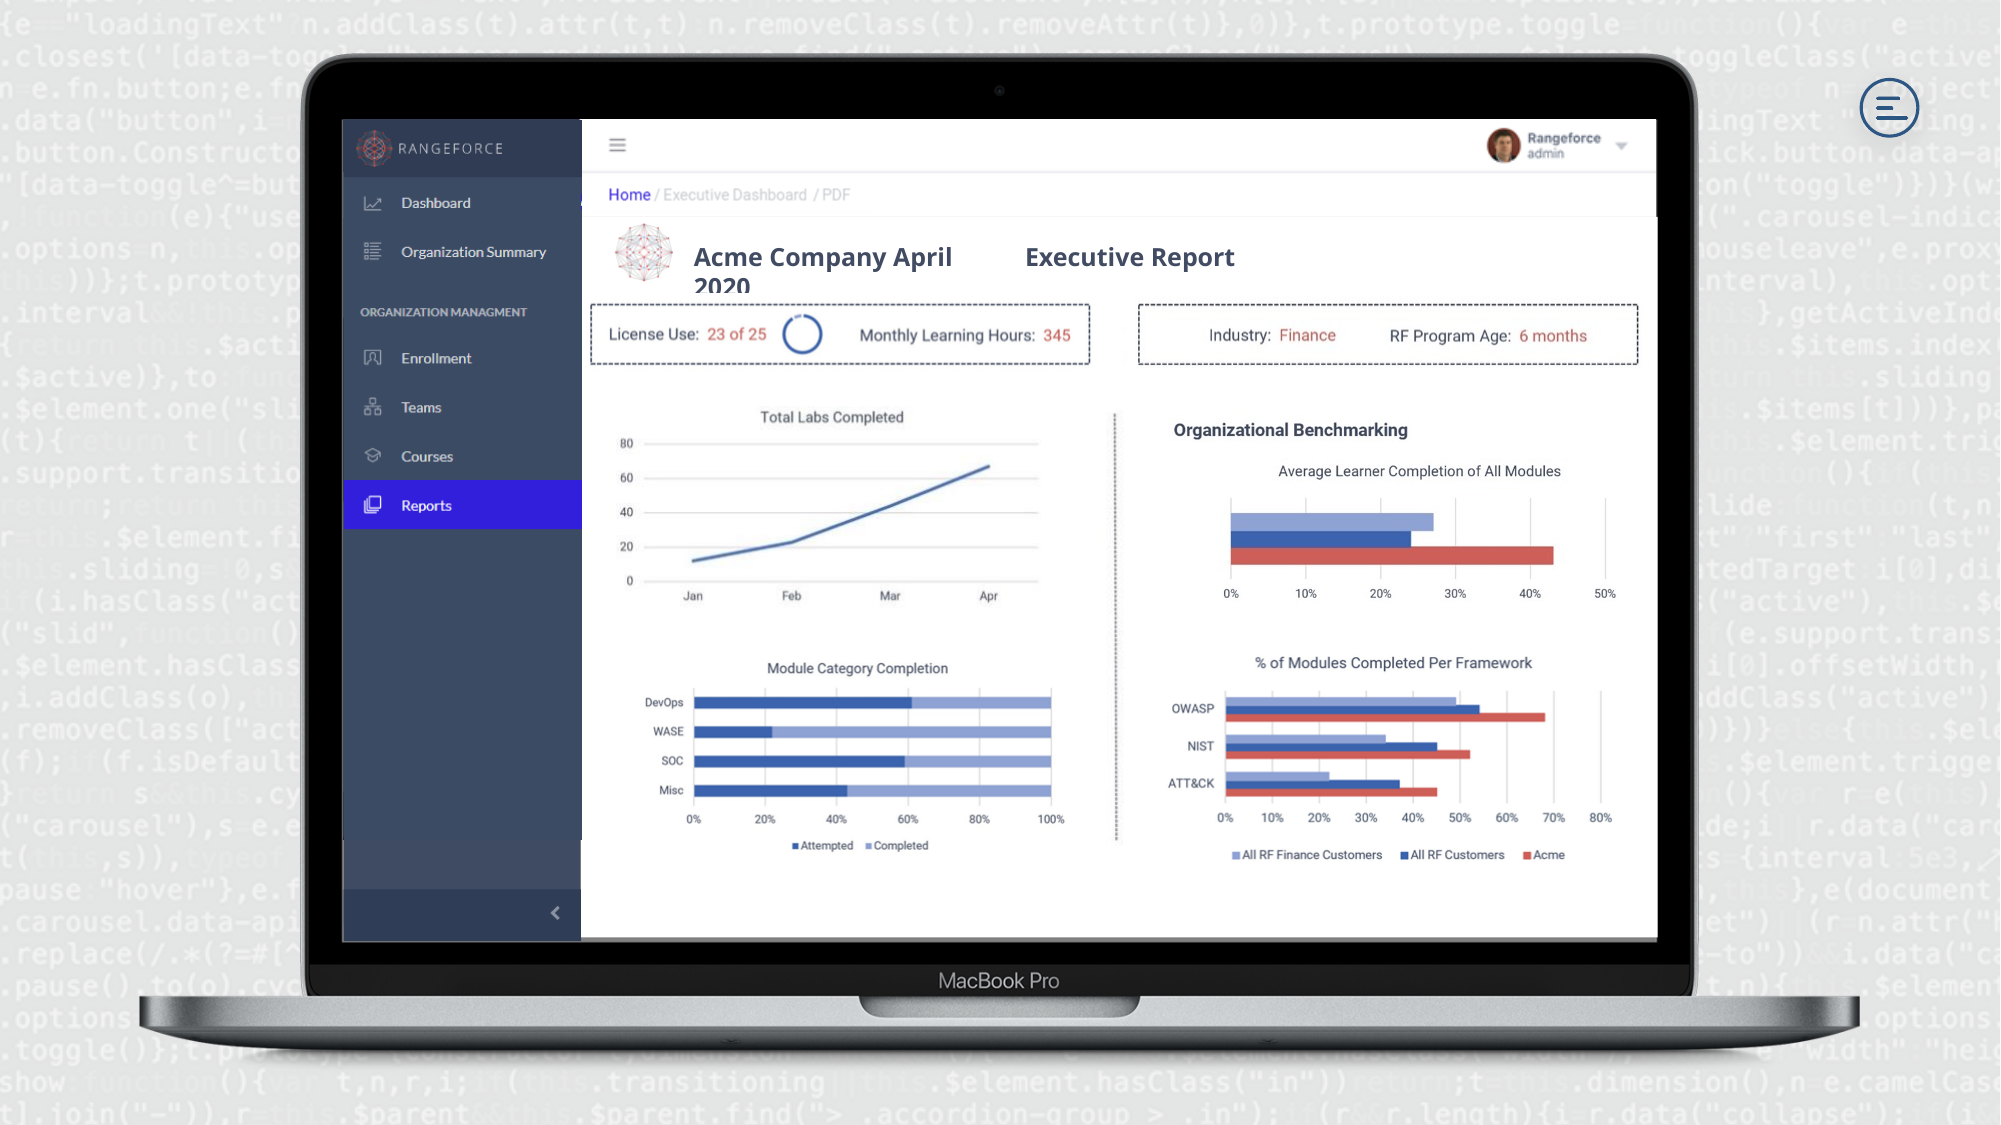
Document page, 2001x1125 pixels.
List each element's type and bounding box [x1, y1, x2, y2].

picture [0, 0, 2000, 1125]
text_box [132, 46, 1868, 1079]
text_box [1859, 74, 1926, 141]
